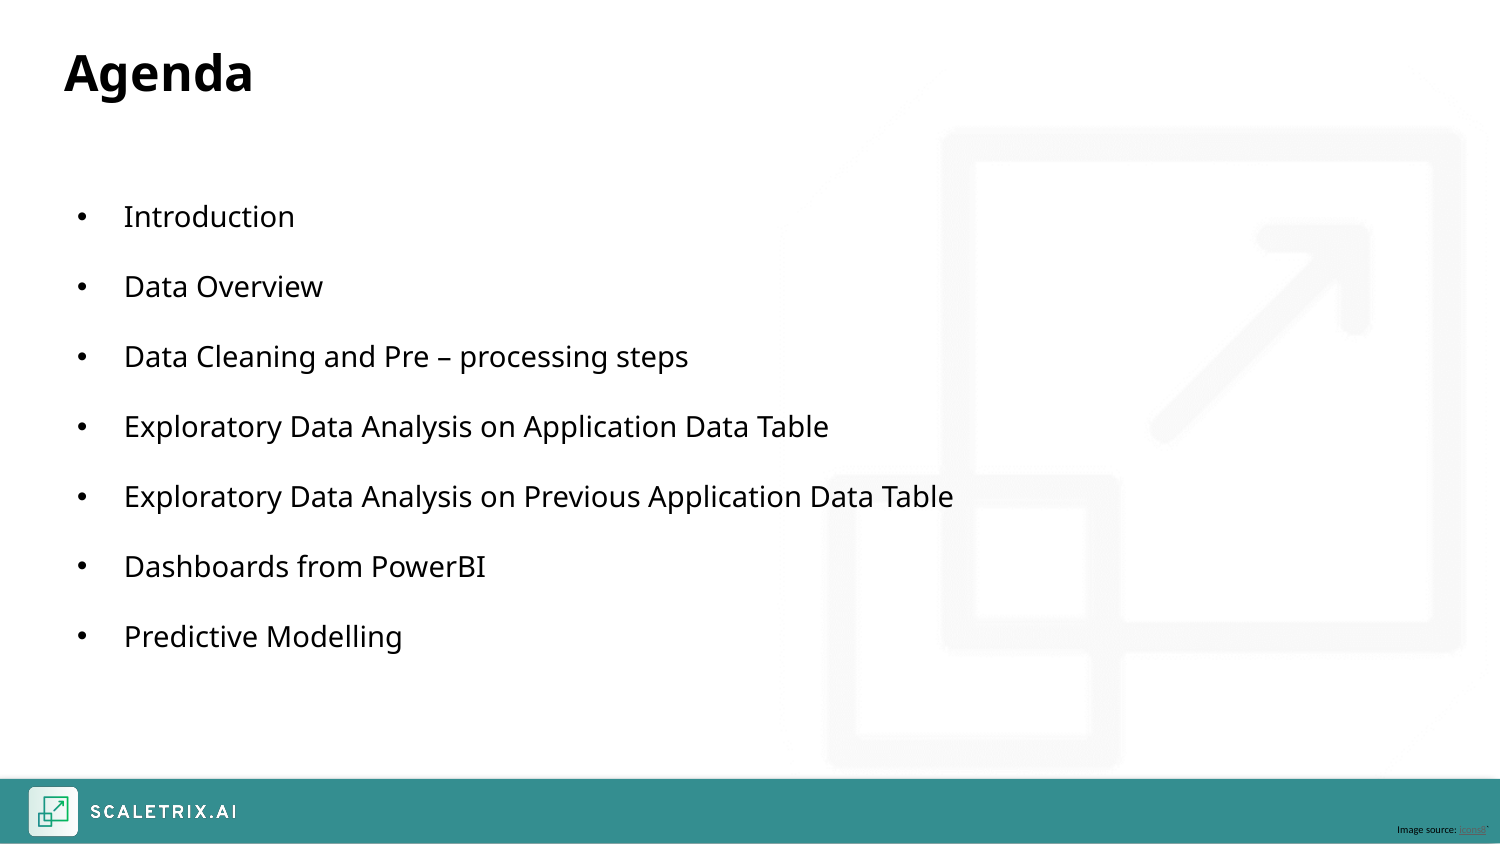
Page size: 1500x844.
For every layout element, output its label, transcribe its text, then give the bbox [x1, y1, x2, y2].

text_box Introduction Data Overview Data Cleaning and Pre – processing steps Exploratory Data Analysis on Application Data Table Exploratory Data Analysis on Previous Application Data Table Dashboards from PowerBI Predictive Modelling [62, 156, 1444, 661]
title Agenda [49, 1, 1363, 142]
text_box Image source: icons8` [1397, 823, 1498, 836]
picture [0, 783, 266, 844]
